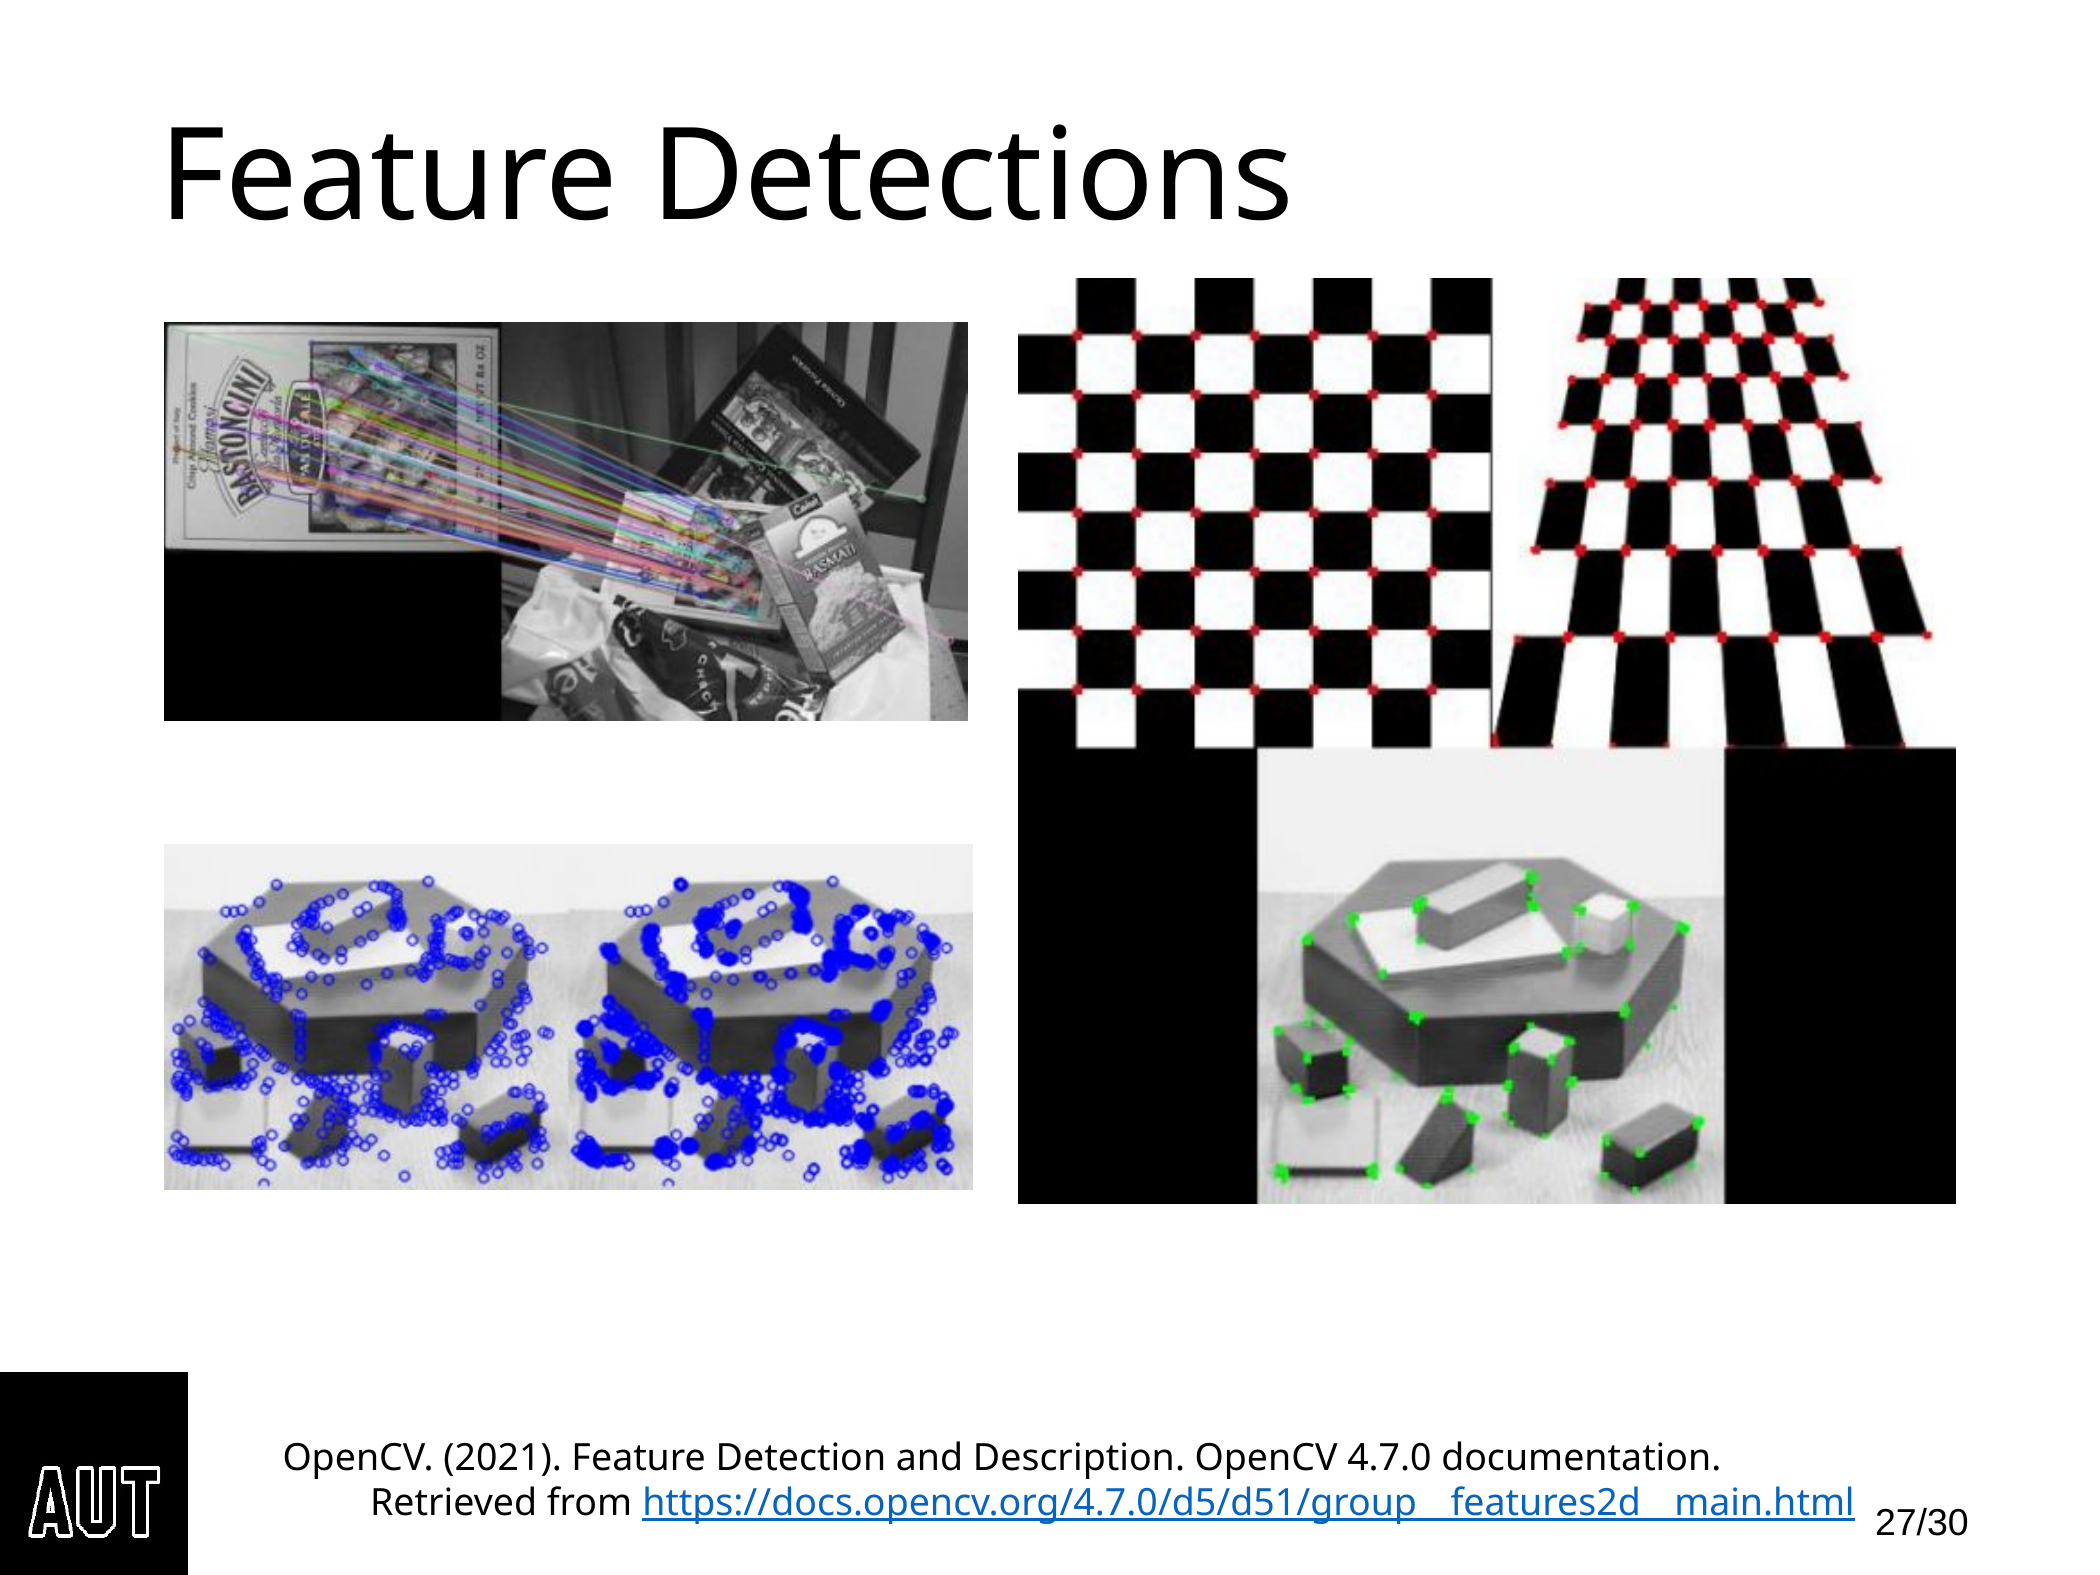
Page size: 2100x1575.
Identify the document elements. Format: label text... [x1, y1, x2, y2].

picture [163, 322, 968, 721]
text_box OpenCV. (2021). Feature Detection and Description. OpenCV 4.7.0 documentation. Retrieved from https://docs.opencv.org/4.7.0/d5/d51/group__features2d__main.html [267, 1425, 1871, 1575]
picture [1018, 278, 1956, 1204]
picture [164, 844, 973, 1190]
picture [0, 1372, 188, 1575]
title Feature Detections [144, 83, 1956, 273]
